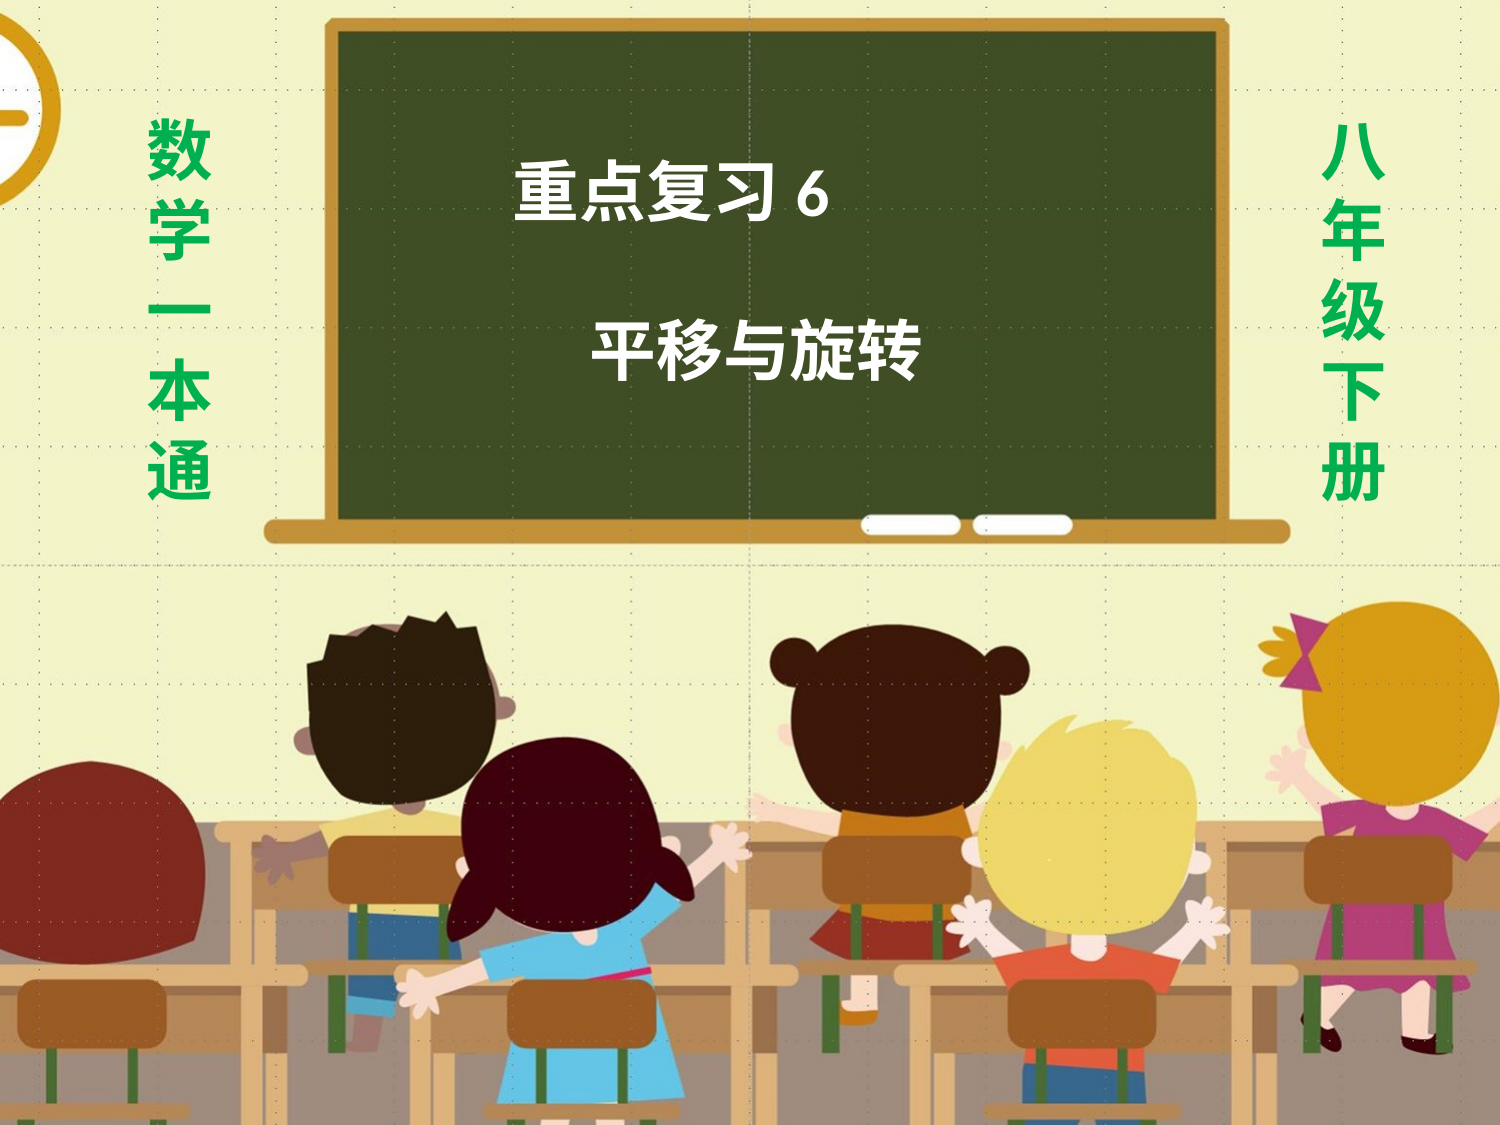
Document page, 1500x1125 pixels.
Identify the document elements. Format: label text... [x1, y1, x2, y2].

text_box 八年级下册 [1305, 101, 1369, 516]
picture [0, 0, 1500, 1125]
text_box 数 学 一 本 通 [131, 101, 173, 516]
text_box 重点复习6 平移与旋转 [504, 145, 974, 394]
